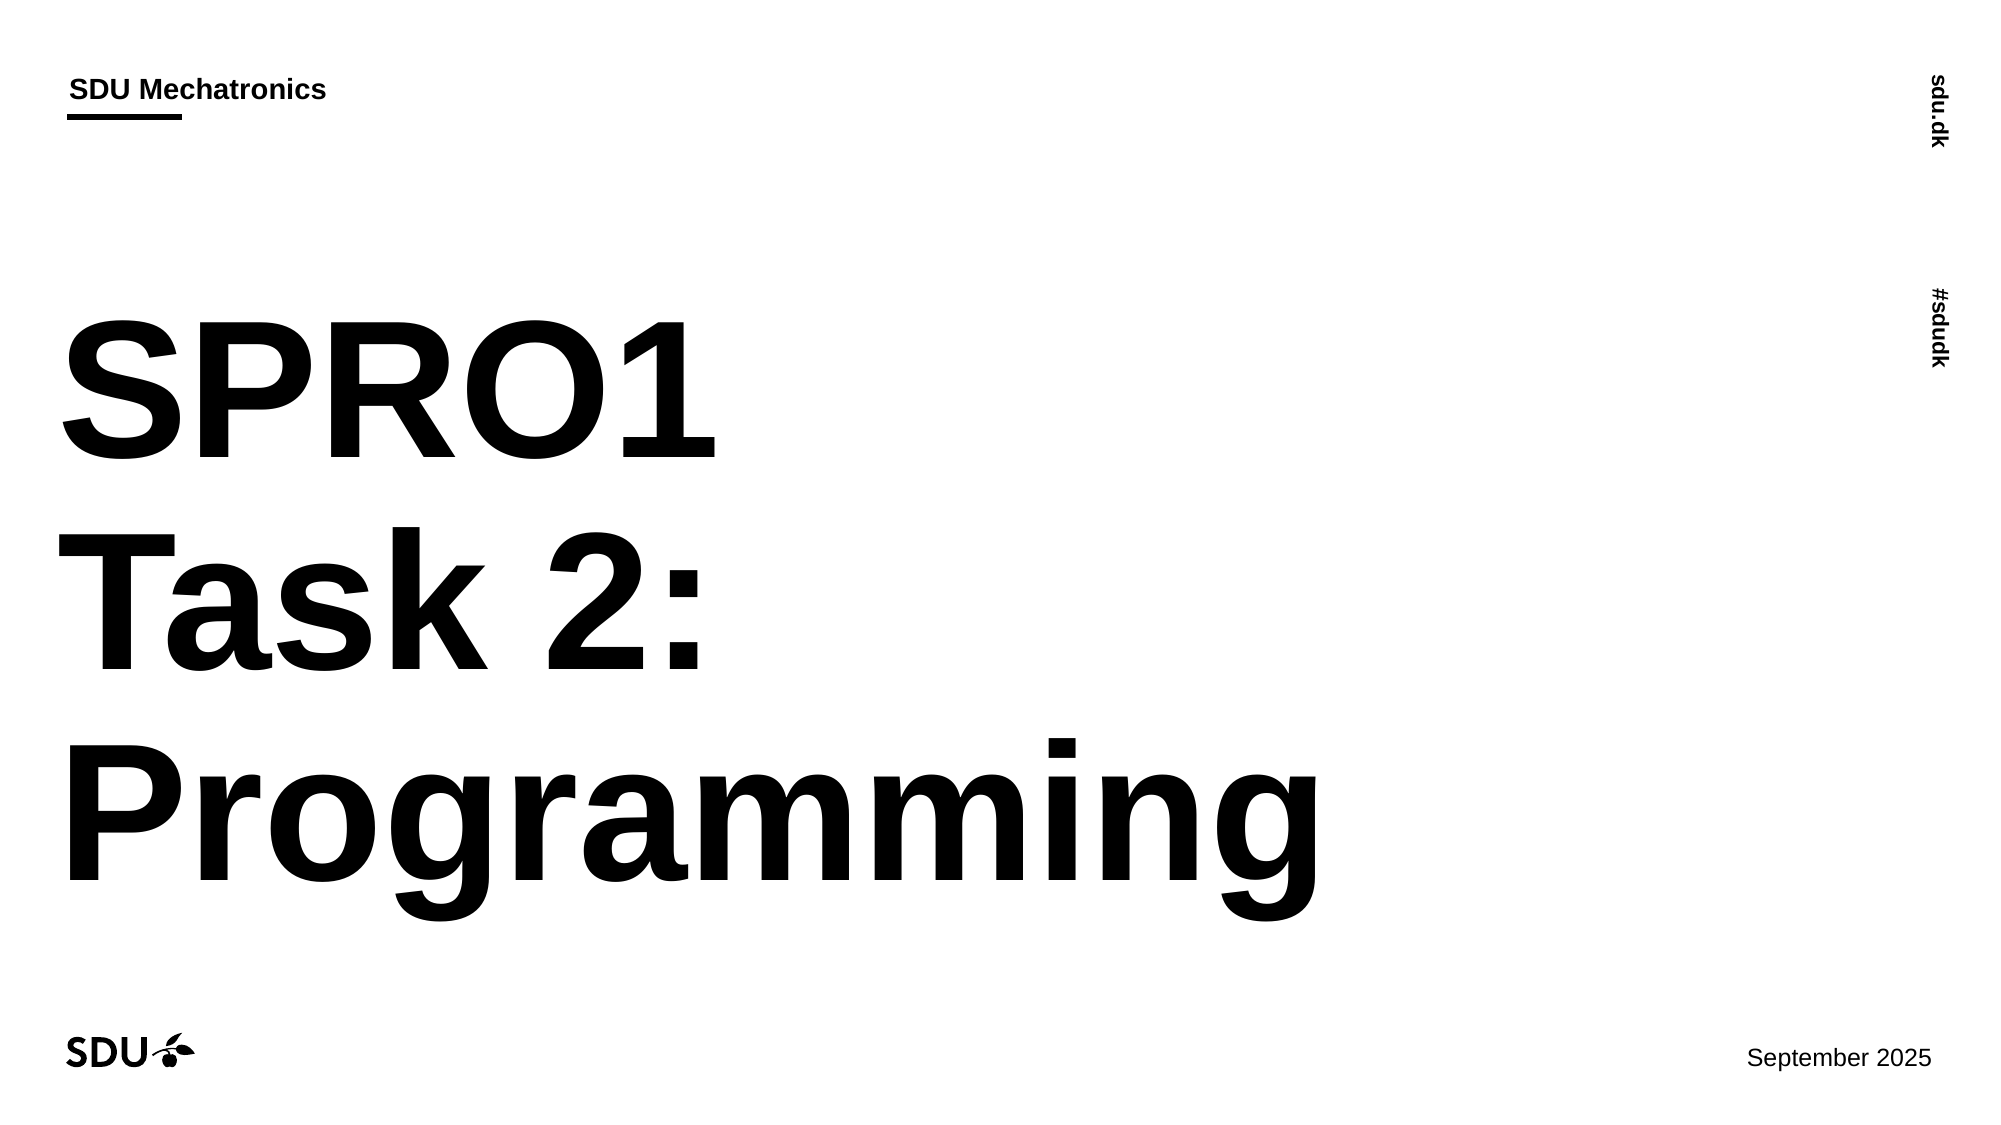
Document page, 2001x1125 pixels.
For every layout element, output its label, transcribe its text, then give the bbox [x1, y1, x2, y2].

title SPRO1 Task 2: Programming [57, 288, 1709, 957]
